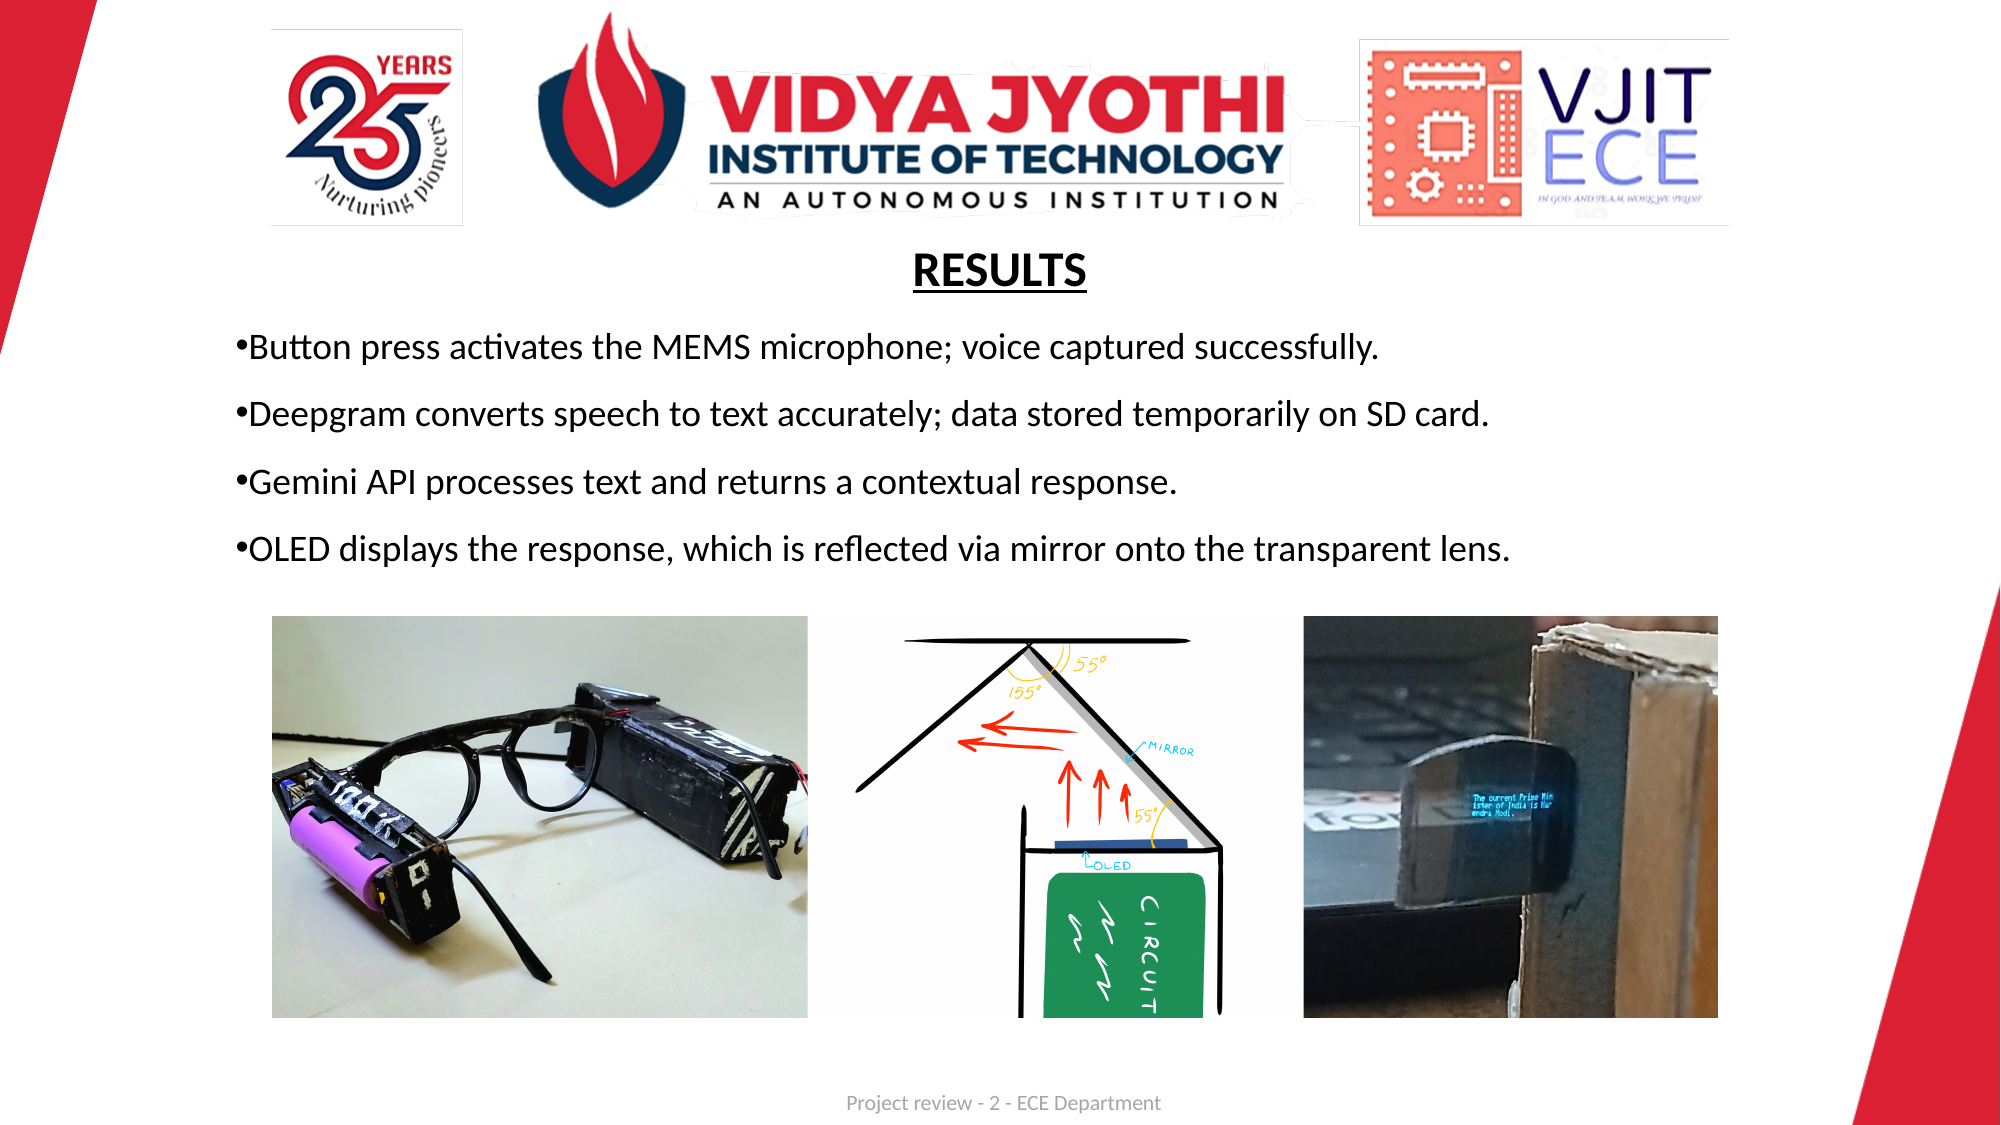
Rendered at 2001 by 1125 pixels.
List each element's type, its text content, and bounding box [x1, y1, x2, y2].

text_box RESULTS [99, 235, 1900, 294]
text_box Button press activates the MEMS microphone; voice captured successfully. Deepgram converts speech to text accurately; data stored temporarily on SD card. Gemini API processes text and returns a contextual response. OLED displays the response, which is reflected via mirror onto the transparent lens. [220, 291, 1745, 577]
picture [272, 616, 1719, 1018]
picture [1829, 542, 2001, 1125]
picture [271, 0, 1729, 235]
